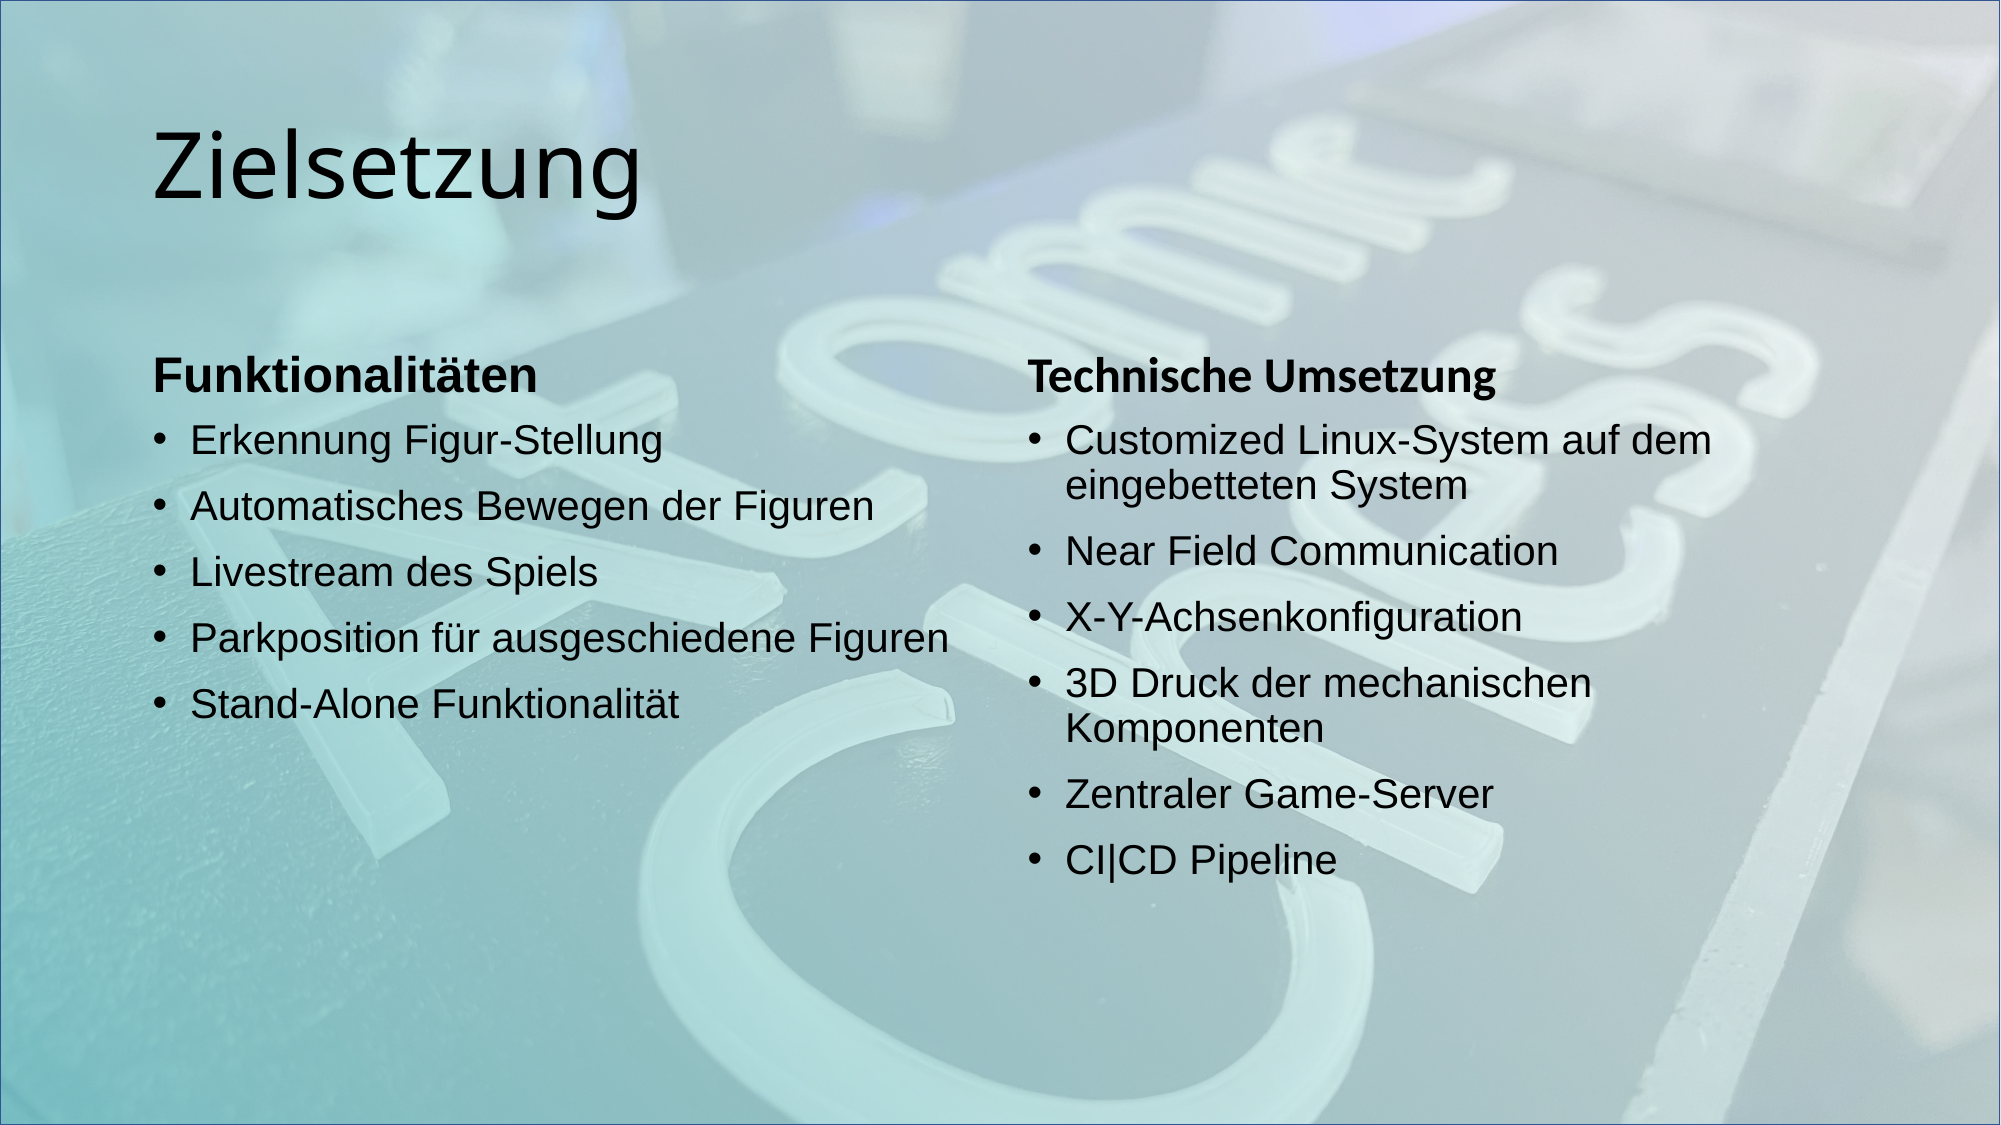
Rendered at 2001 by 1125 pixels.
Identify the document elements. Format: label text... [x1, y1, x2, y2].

list Erkennung Figur-Stellung Automatisches Bewegen der Figuren Livestream des Spiels Parkposition für ausgeschiedene Figuren Stand-Alone Funktionalität [137, 410, 984, 1016]
list Customized Linux-System auf dem eingebetteten System Near Field Communication X-Y-Achsenkonfiguration 3D Druck der mechanischen Komponenten Zentraler Game-Server CI|CD Pipeline [1012, 410, 1863, 1016]
list Funktionalitäten [137, 275, 984, 410]
title Zielsetzung [137, 59, 1863, 278]
list Technische Umsetzung [1012, 275, 1863, 410]
